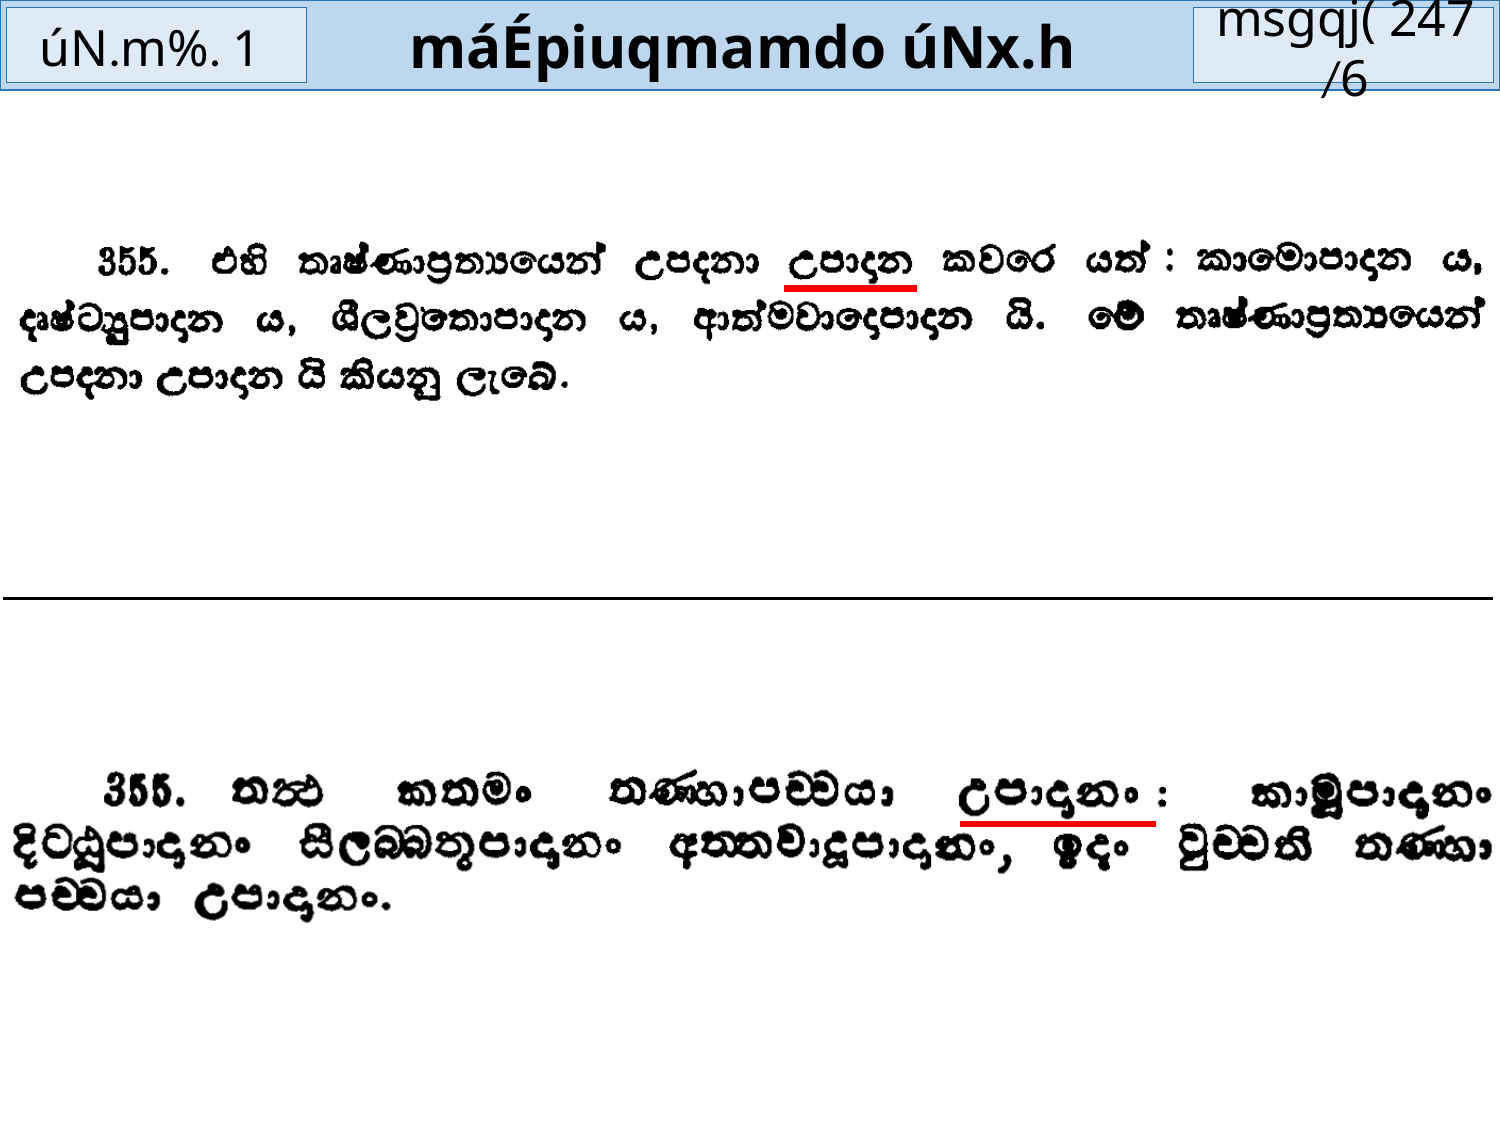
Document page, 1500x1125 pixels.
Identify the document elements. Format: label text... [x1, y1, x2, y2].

picture [5, 749, 1496, 926]
text_box úN.m%. 1 [6, 10, 308, 82]
text_box msgqj( 247/6 [1194, 10, 1497, 82]
picture [6, 230, 1497, 405]
text_box máÉpiuqmamdo úNx.h [316, 9, 1184, 81]
